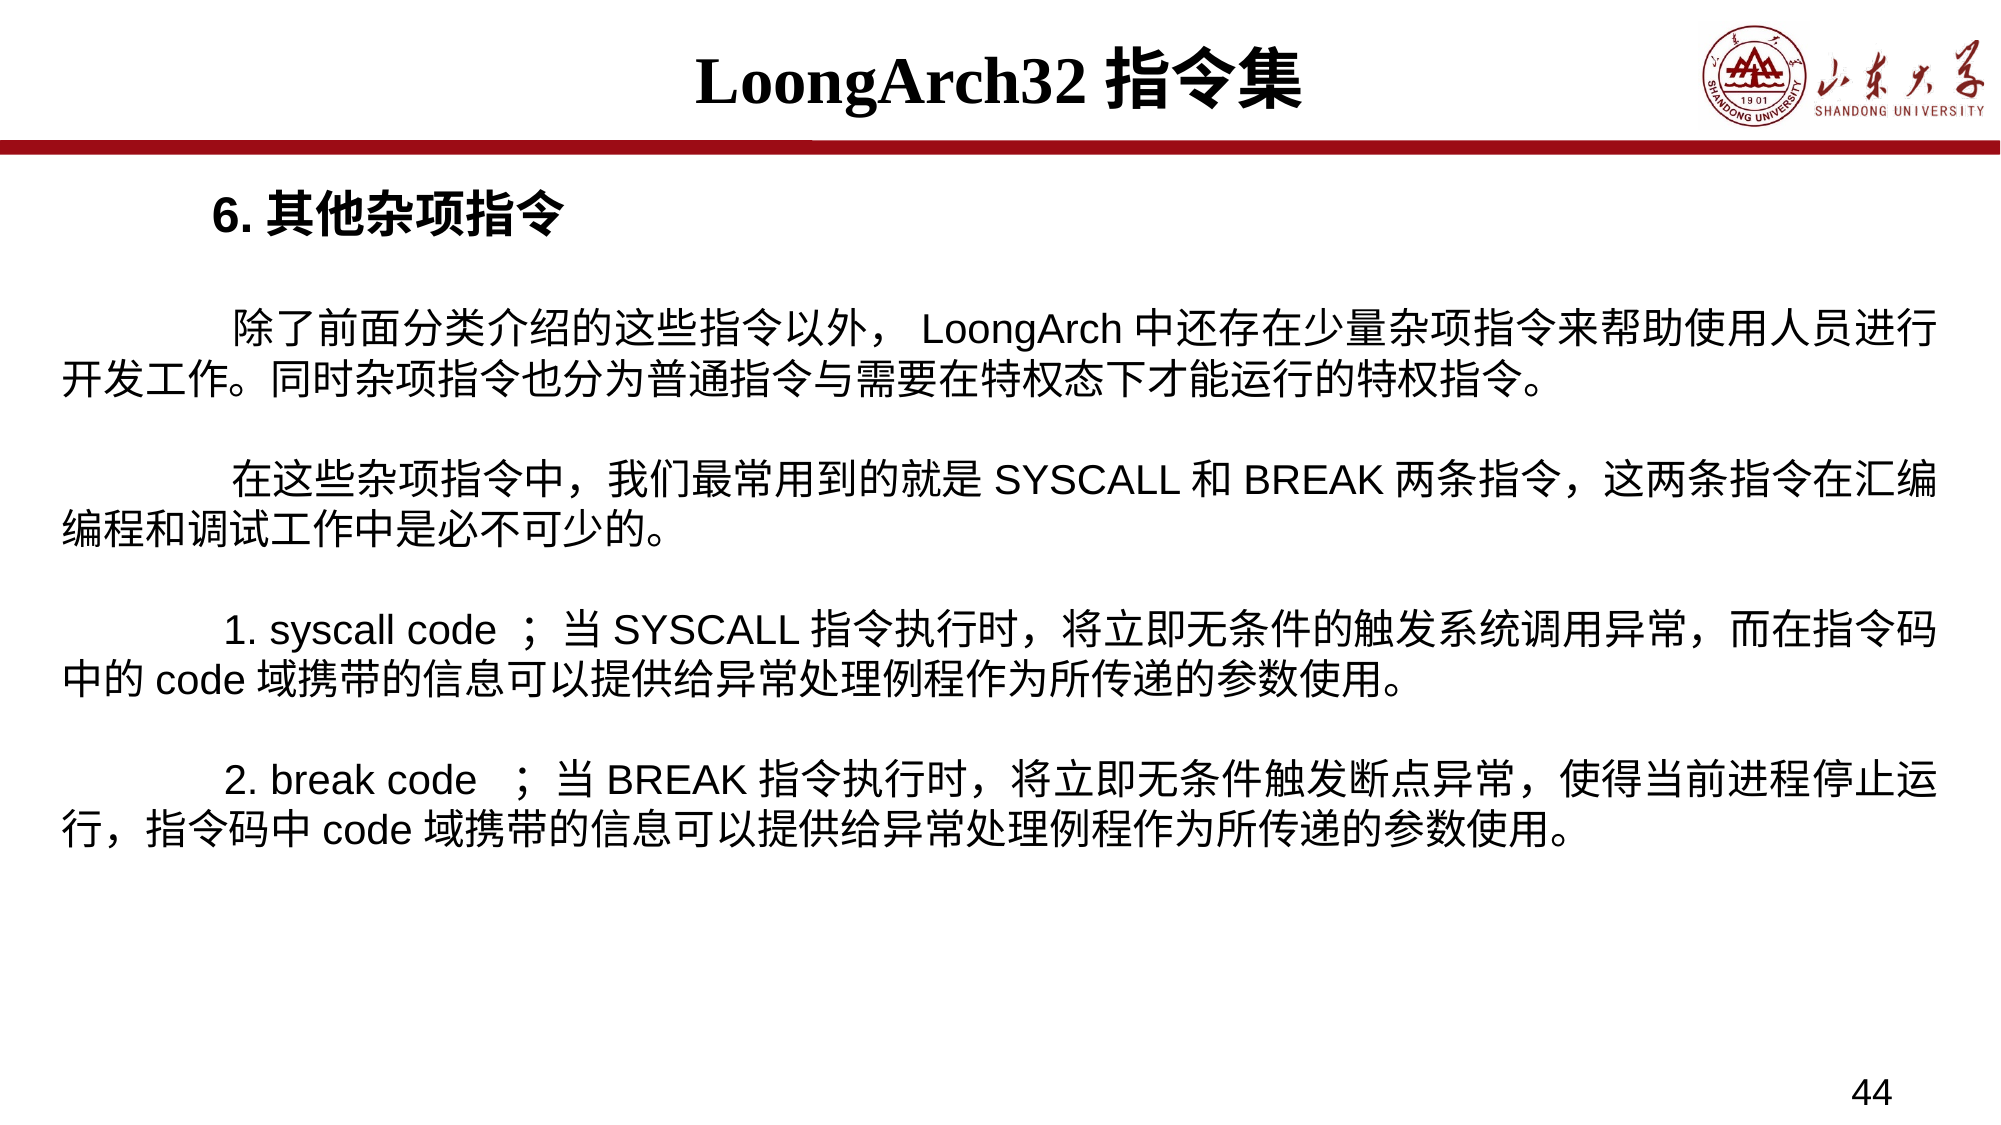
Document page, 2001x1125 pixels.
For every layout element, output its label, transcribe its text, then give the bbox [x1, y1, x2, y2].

title LoongArch32指令集 [0, 39, 2000, 152]
slide_number 44 [1836, 1060, 2000, 1125]
picture [1698, 21, 1810, 39]
text_box 6.其他杂项指令 除了前面分类介绍的这些指令以外，LoongArch中还存在少量杂项指令来帮助使用人员进行开发工作。同时杂项指令也分为普通指令与需要在特权态下才能运行的特权指令。 在这些杂项指令中，我们最常用到的就是SYSCALL和BREAK两条指令，这两条指令在汇编编程和调试工作中是必不可少的。 1. syscall code ；当SYSCALL指令执行时，将立即无条件的触发系统调用异常，而在指令码中的code域携带的信息可以提供给异常处理例程作为所传递的参数使用。 2. break code ；当BREAK指令执行时，将立即无条件触发断点异常，使得当前进程停止运行，指令码中code域携带的信息可以提供给异常处理例程作为所传递的参数使用。 [47, 174, 1953, 860]
